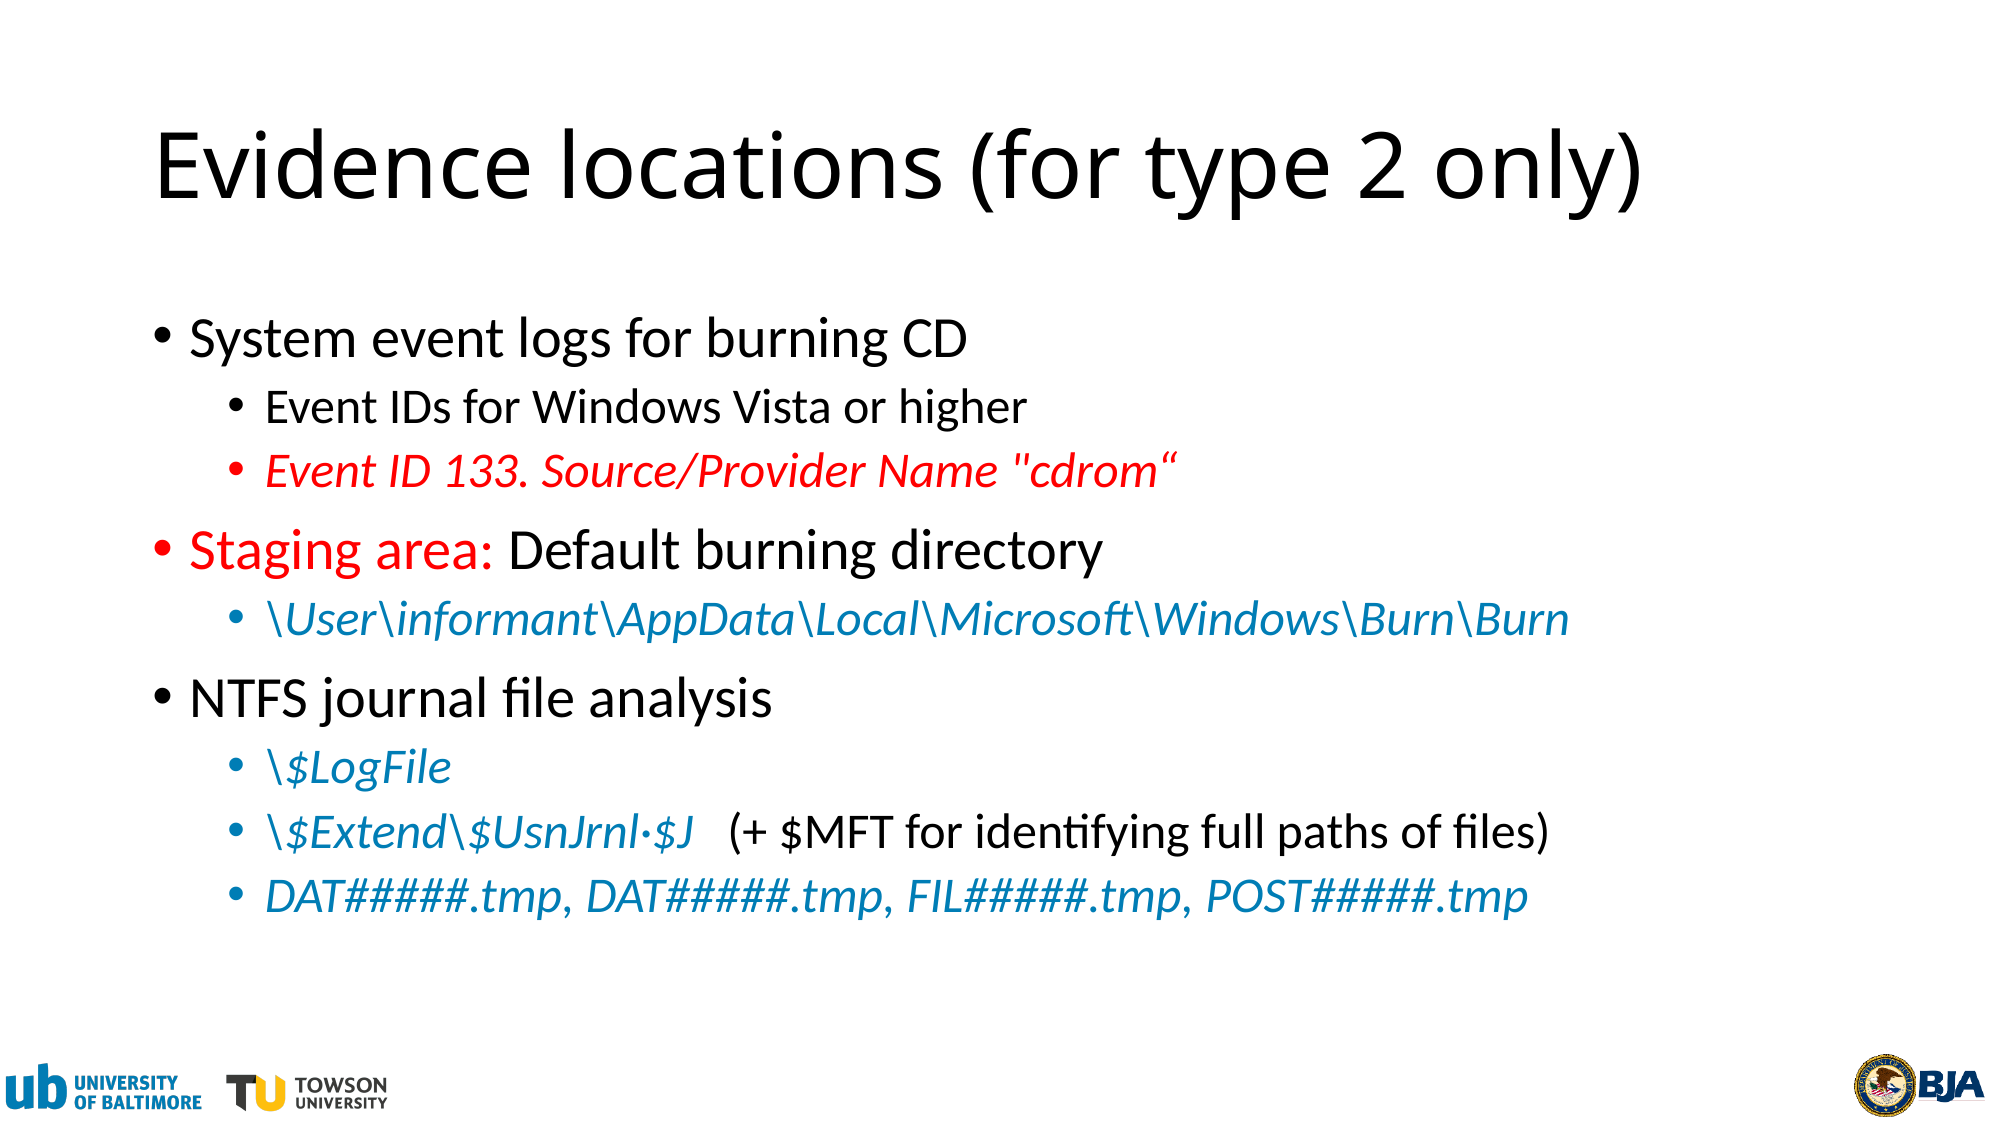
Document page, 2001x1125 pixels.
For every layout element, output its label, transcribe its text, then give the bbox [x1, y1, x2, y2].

title Evidence locations (for type 2 only) [137, 59, 1863, 278]
picture [1854, 1054, 1986, 1117]
picture [0, 1031, 407, 1125]
list System event logs for burning CD Event IDs for Windows Vista or higher Event ID 133. Source/Provider Name "cdrom“ Staging area: Default burning directory \User\informant\AppData\Local\Microsoft\Windows\Burn\Burn NTFS journal file analysis \$LogFile \$Extend\$UsnJrnl·$J (+ $MFT for identifying full paths of files) DAT#####.tmp, DAT#####.tmp, FIL#####.tmp, POST#####.tmp [137, 299, 1863, 1014]
